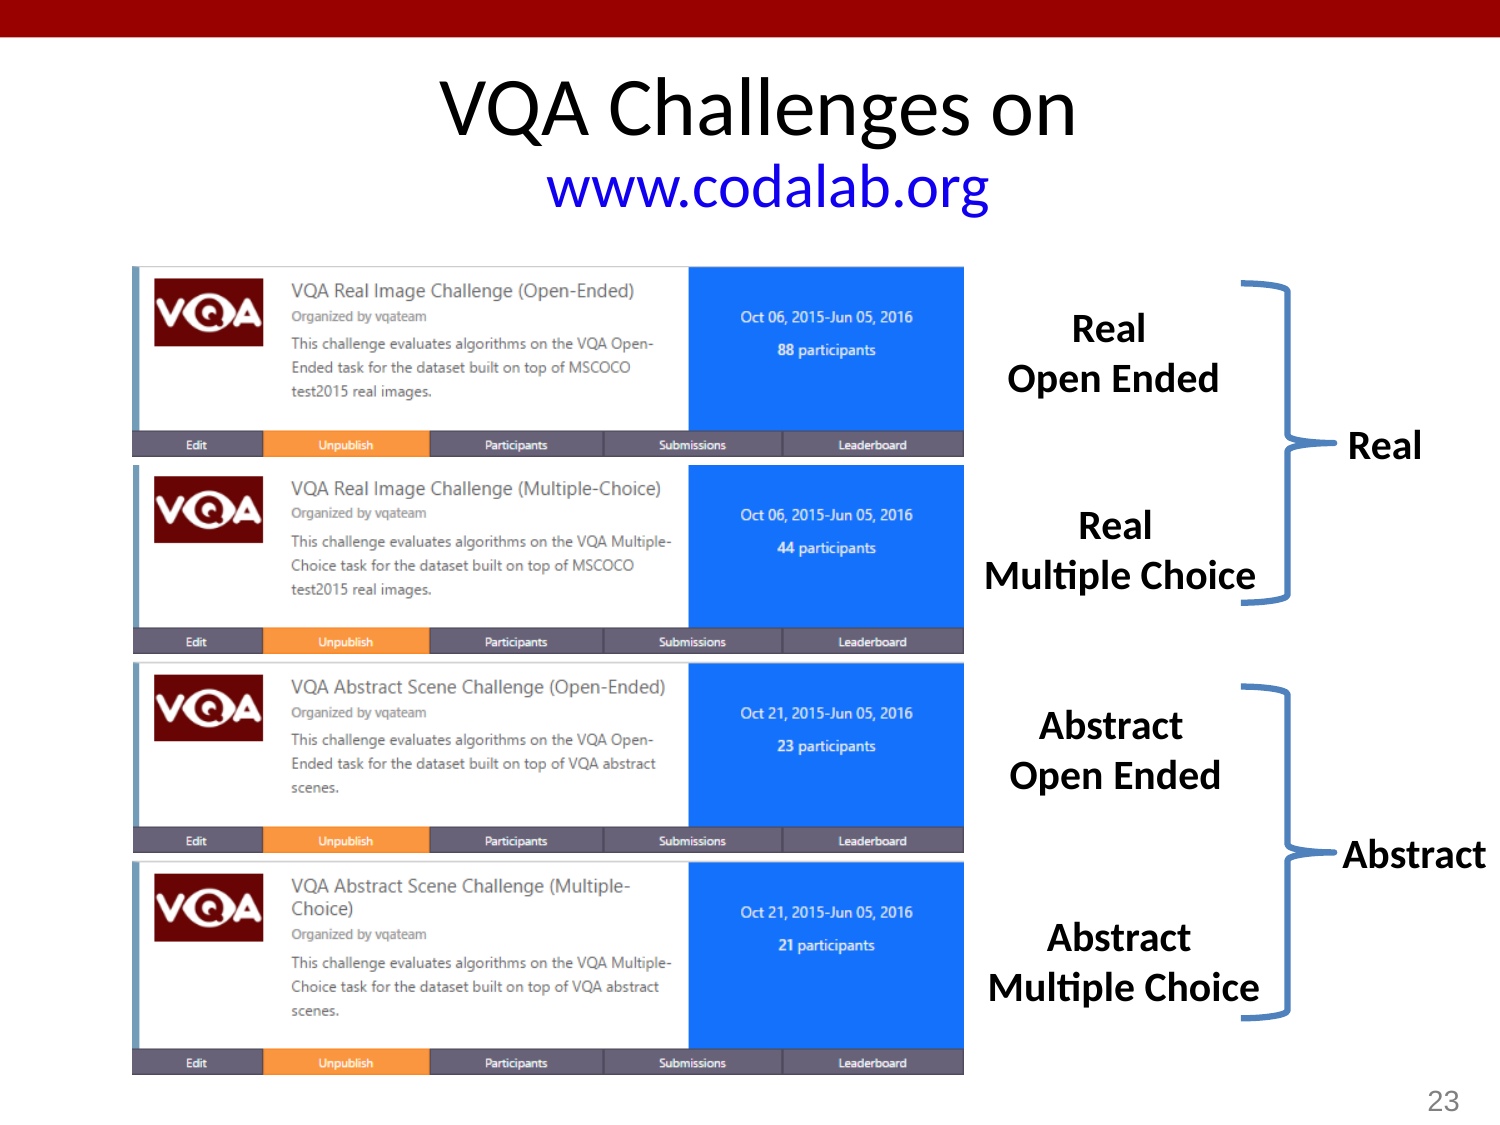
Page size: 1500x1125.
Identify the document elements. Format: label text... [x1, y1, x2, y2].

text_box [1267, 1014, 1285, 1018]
text_box Abstract Open Ended [982, 690, 1240, 806]
slide_number 23 [1162, 1049, 1476, 1125]
text_box VQA Challenges on www.codalab.org [93, 93, 1444, 191]
text_box Real Open Ended [980, 292, 1240, 408]
text_box Real Multiple Choice [968, 490, 1282, 606]
text_box [1240, 283, 1318, 603]
text_box Abstract [1314, 819, 1500, 885]
text_box Abstract Multiple Choice [968, 902, 1240, 1018]
text_box Real [1318, 410, 1462, 475]
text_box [132, 266, 965, 1075]
text_box [1240, 686, 1314, 1019]
